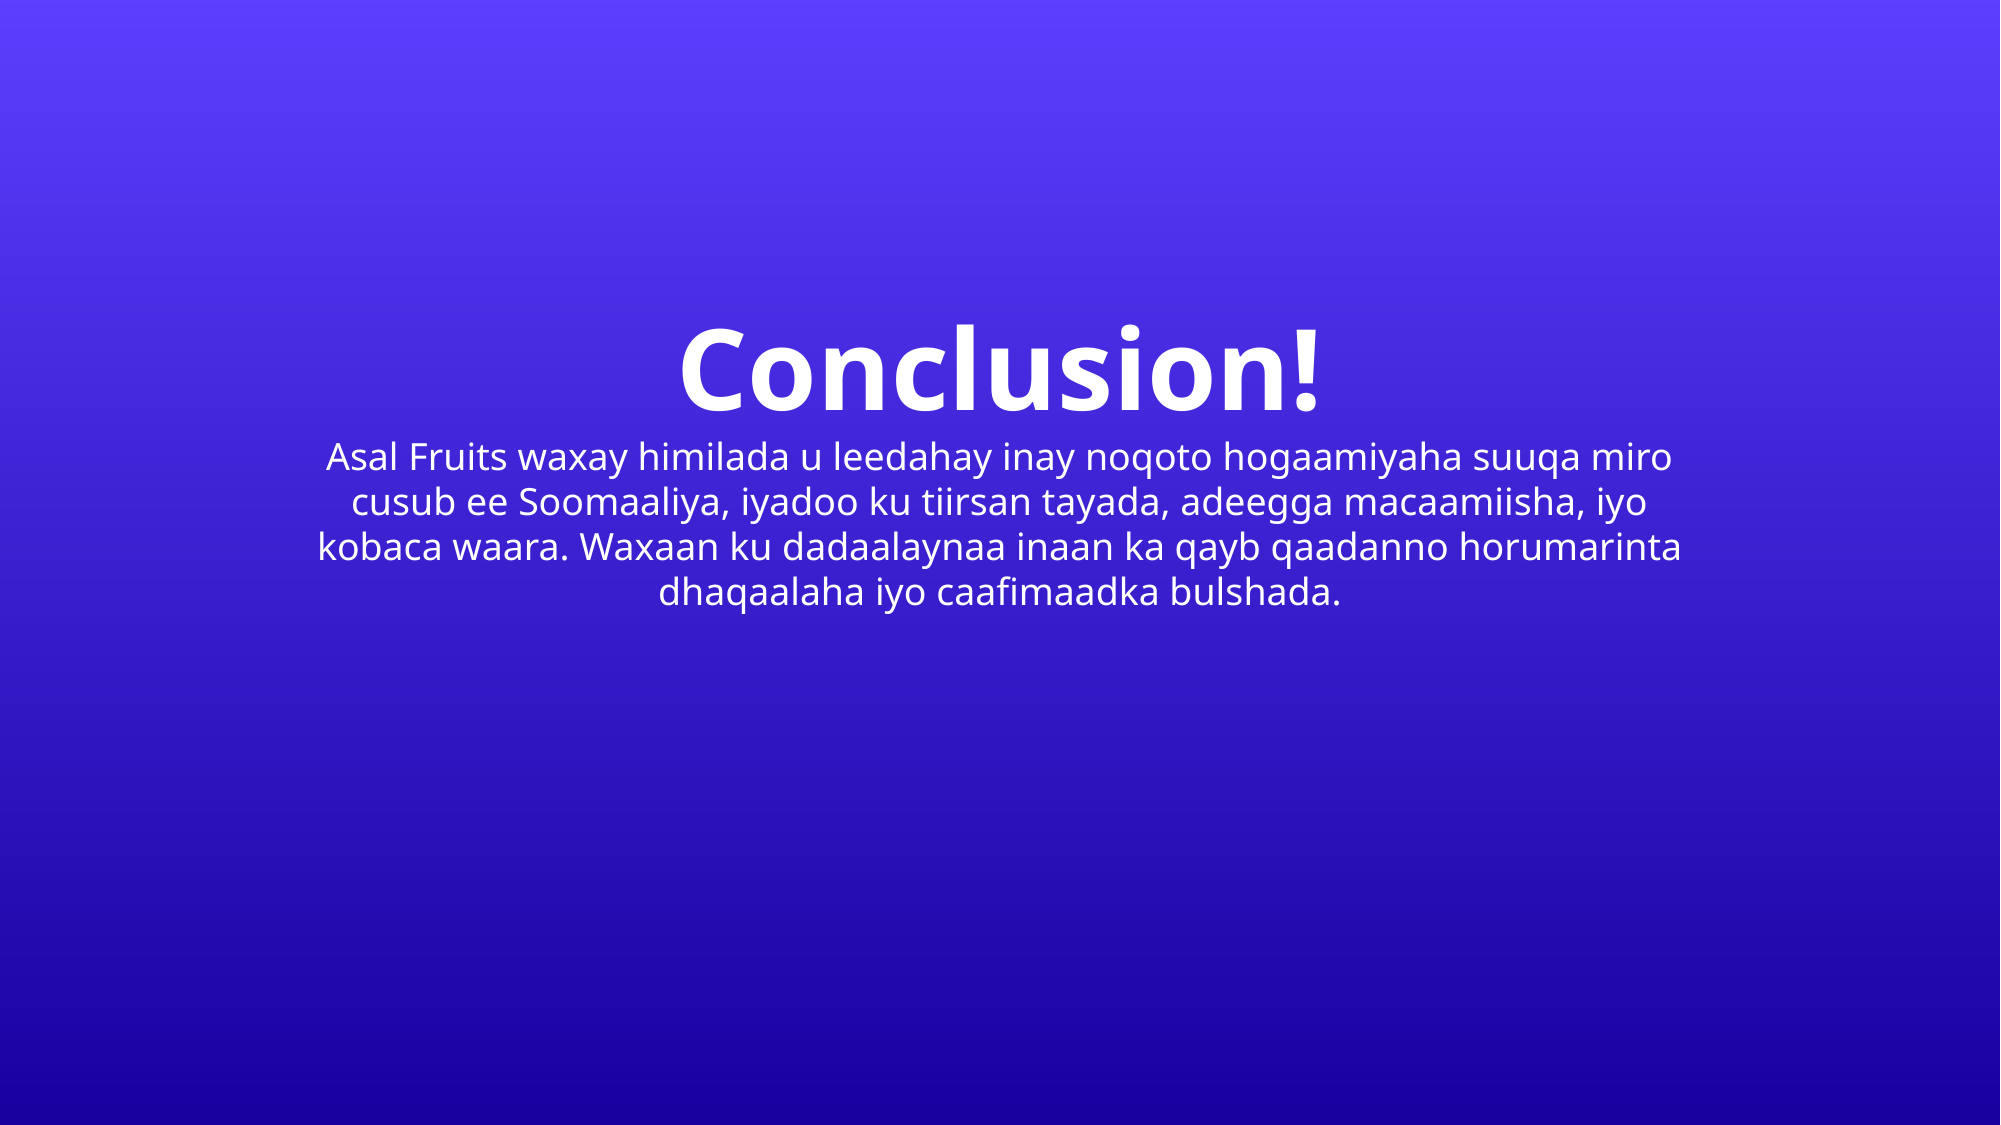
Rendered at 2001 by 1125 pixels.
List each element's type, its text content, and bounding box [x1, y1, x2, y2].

text_box Conclusion! Asal Fruits waxay himilada u leedahay inay noqoto hogaamiyaha suuqa miro cusub ee Soomaaliya, iyadoo ku tiirsan tayada, adeegga macaamiisha, iyo kobaca waara. Waxaan ku dadaalaynaa inaan ka qayb qaadanno horumarinta dhaqaalaha iyo caafimaadka bulshada. [272, 290, 1728, 621]
